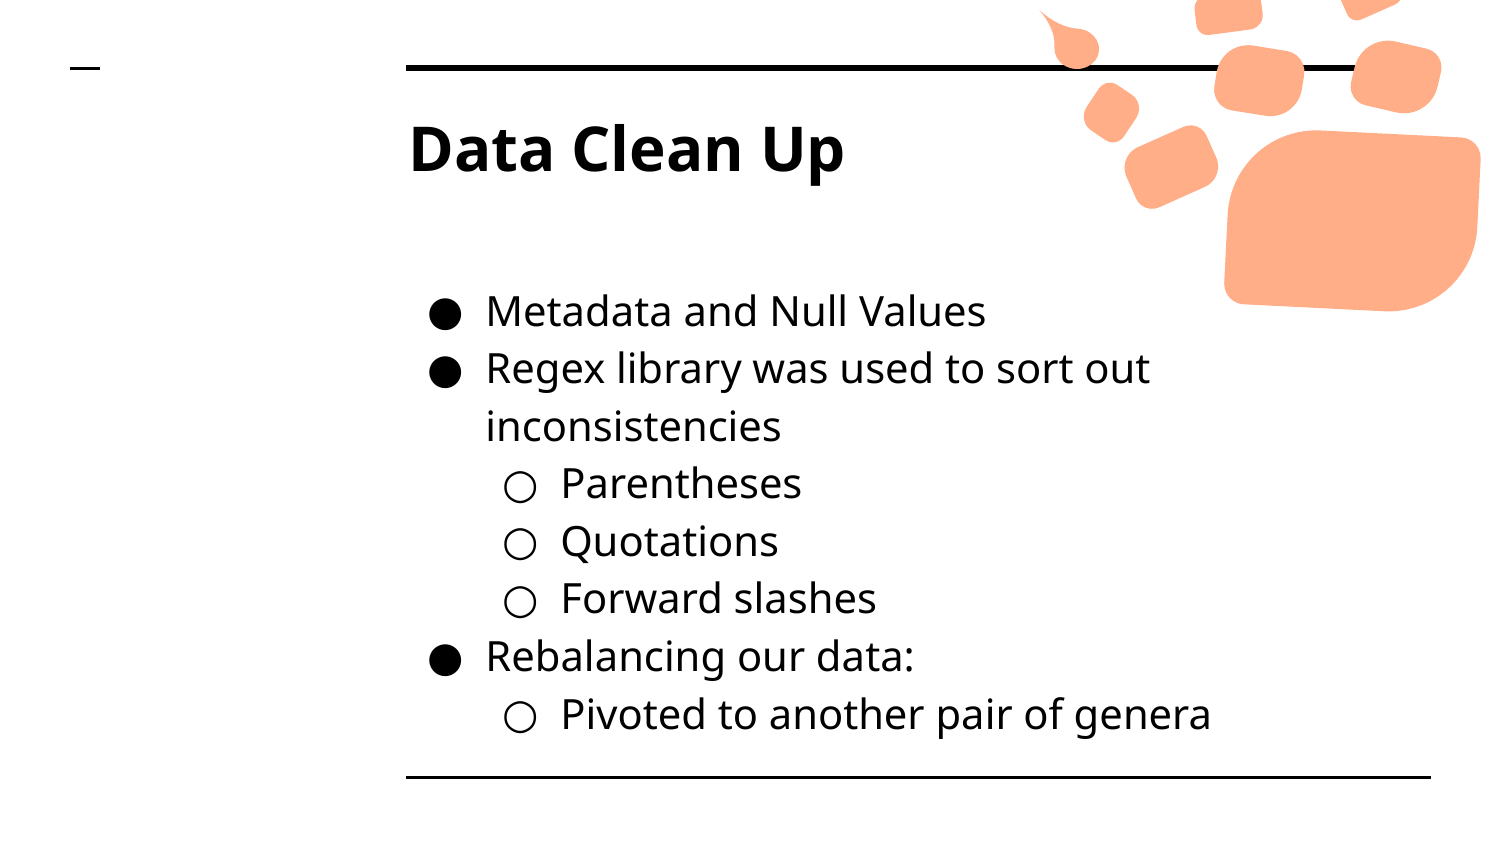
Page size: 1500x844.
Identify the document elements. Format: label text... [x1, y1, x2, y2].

text_box [1083, 82, 1140, 143]
text_box [1194, 0, 1263, 35]
text_box [1350, 40, 1442, 114]
text_box [1039, 9, 1100, 69]
text_box [1214, 45, 1305, 117]
list Metadata and Null Values Regex library was used to sort out inconsistencies Parentheses Quotations Forward slashes Rebalancing our data: Pivoted to another pair of genera [395, 261, 1433, 755]
text_box [1124, 125, 1219, 209]
text_box [1224, 130, 1481, 312]
text_box [1341, 0, 1401, 21]
title Data Clean Up [393, 94, 1431, 199]
